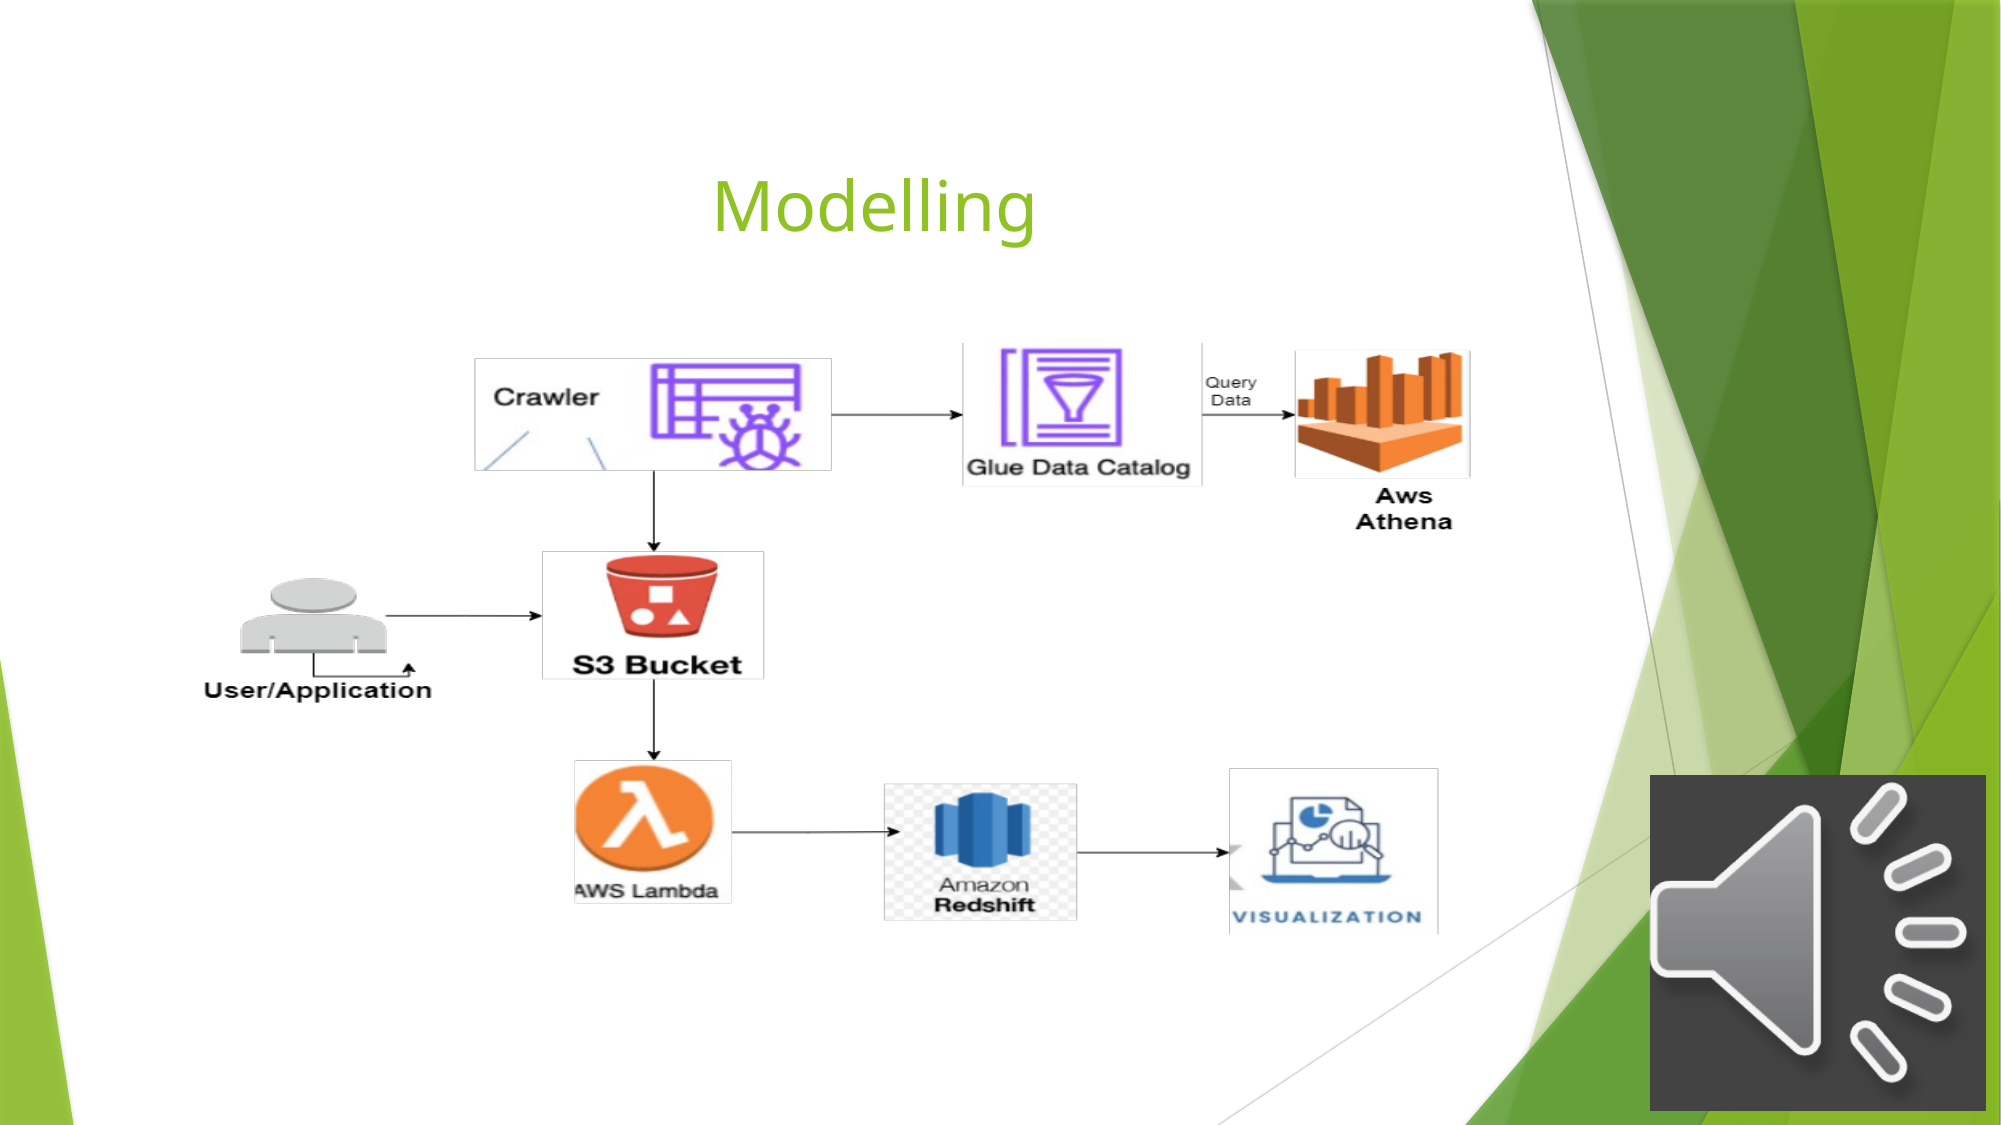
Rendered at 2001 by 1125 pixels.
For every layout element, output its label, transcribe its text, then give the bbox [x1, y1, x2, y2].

picture [1648, 773, 1987, 1112]
title Modelling [39, 154, 1665, 253]
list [203, 342, 1472, 935]
